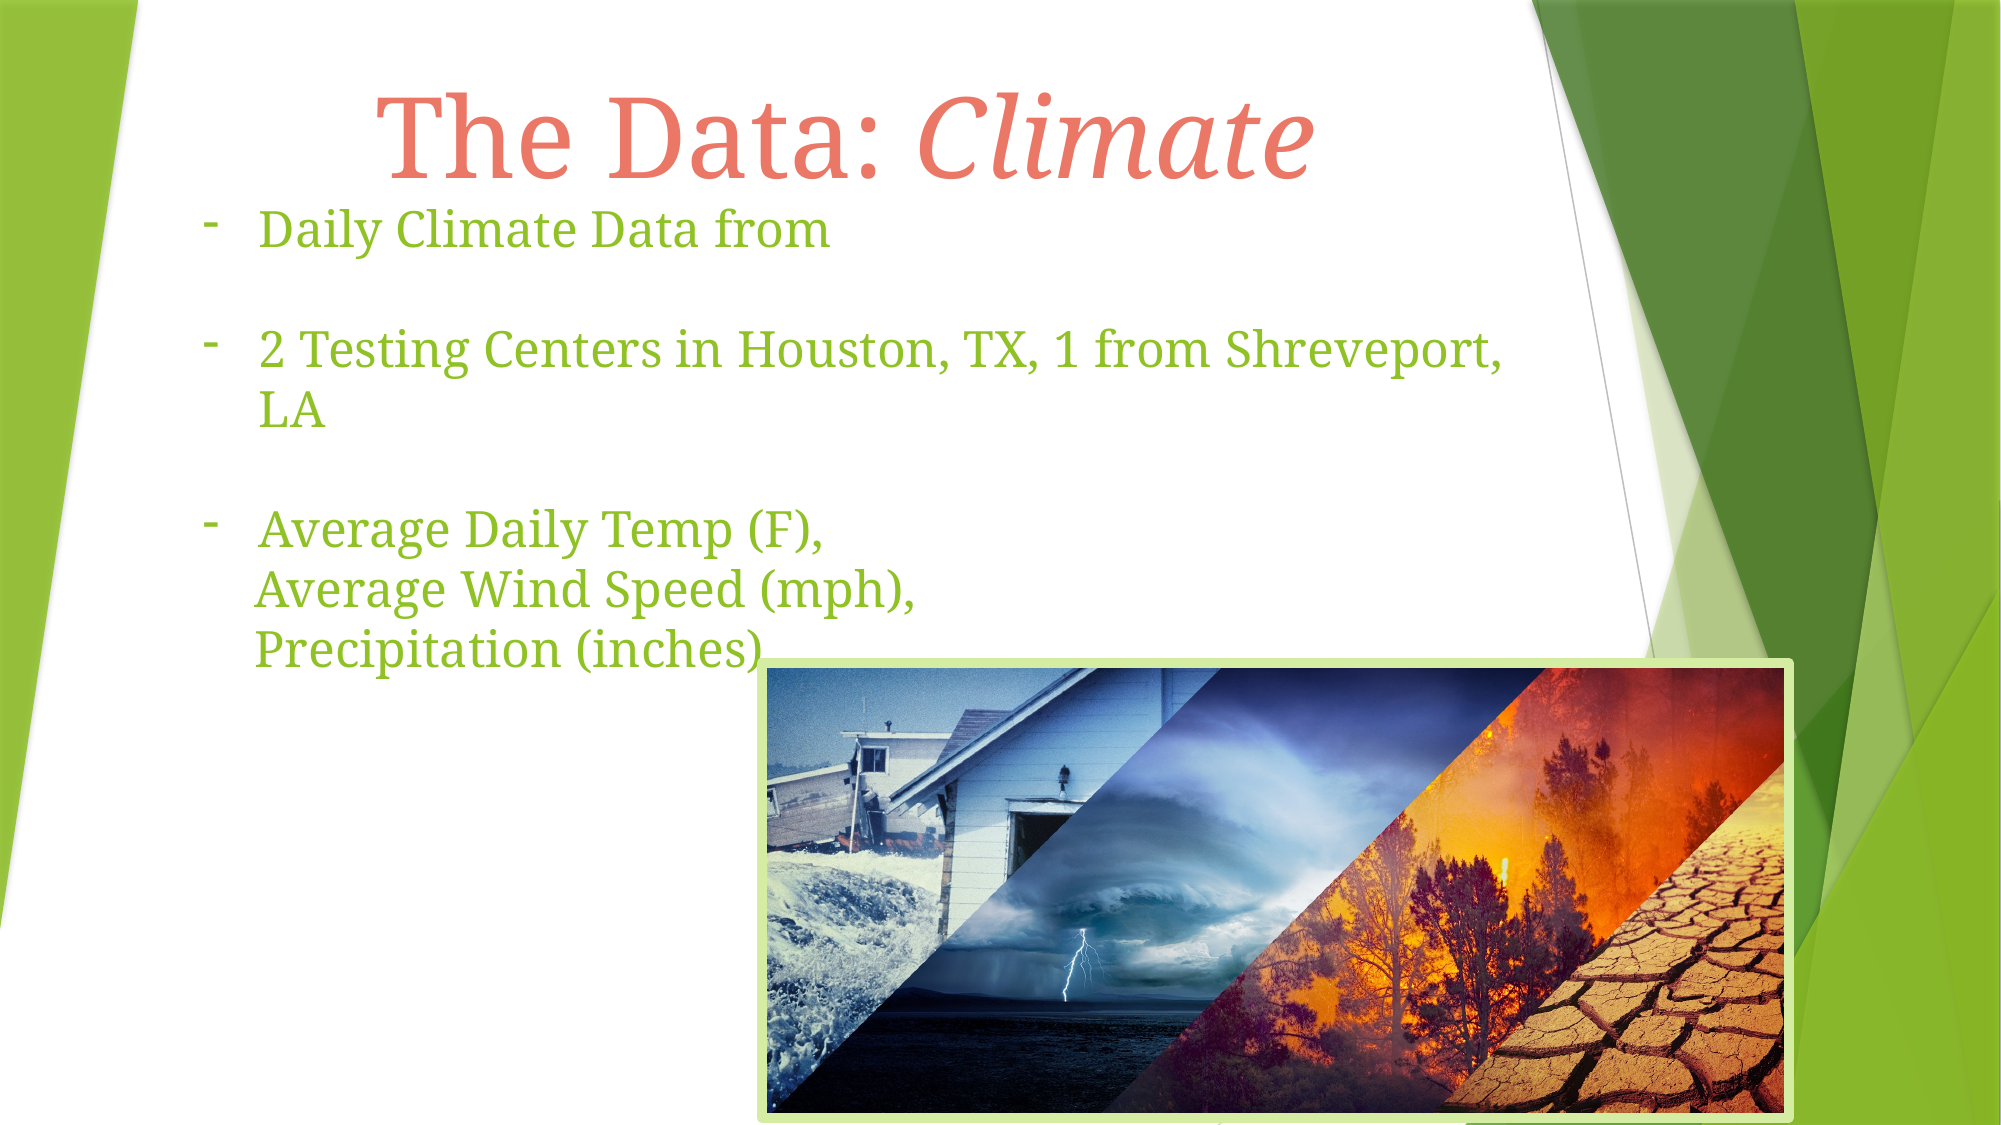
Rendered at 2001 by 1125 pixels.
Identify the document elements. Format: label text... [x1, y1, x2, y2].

picture [766, 667, 1785, 1114]
title The Data: Climate [94, 0, 1598, 209]
text_box Daily Climate Data from 2 Testing Centers in Houston, TX, 1 from Shreveport, LA Average Daily Temp (F), Average Wind Speed (mph), Precipitation (inches) [187, 648, 1598, 866]
